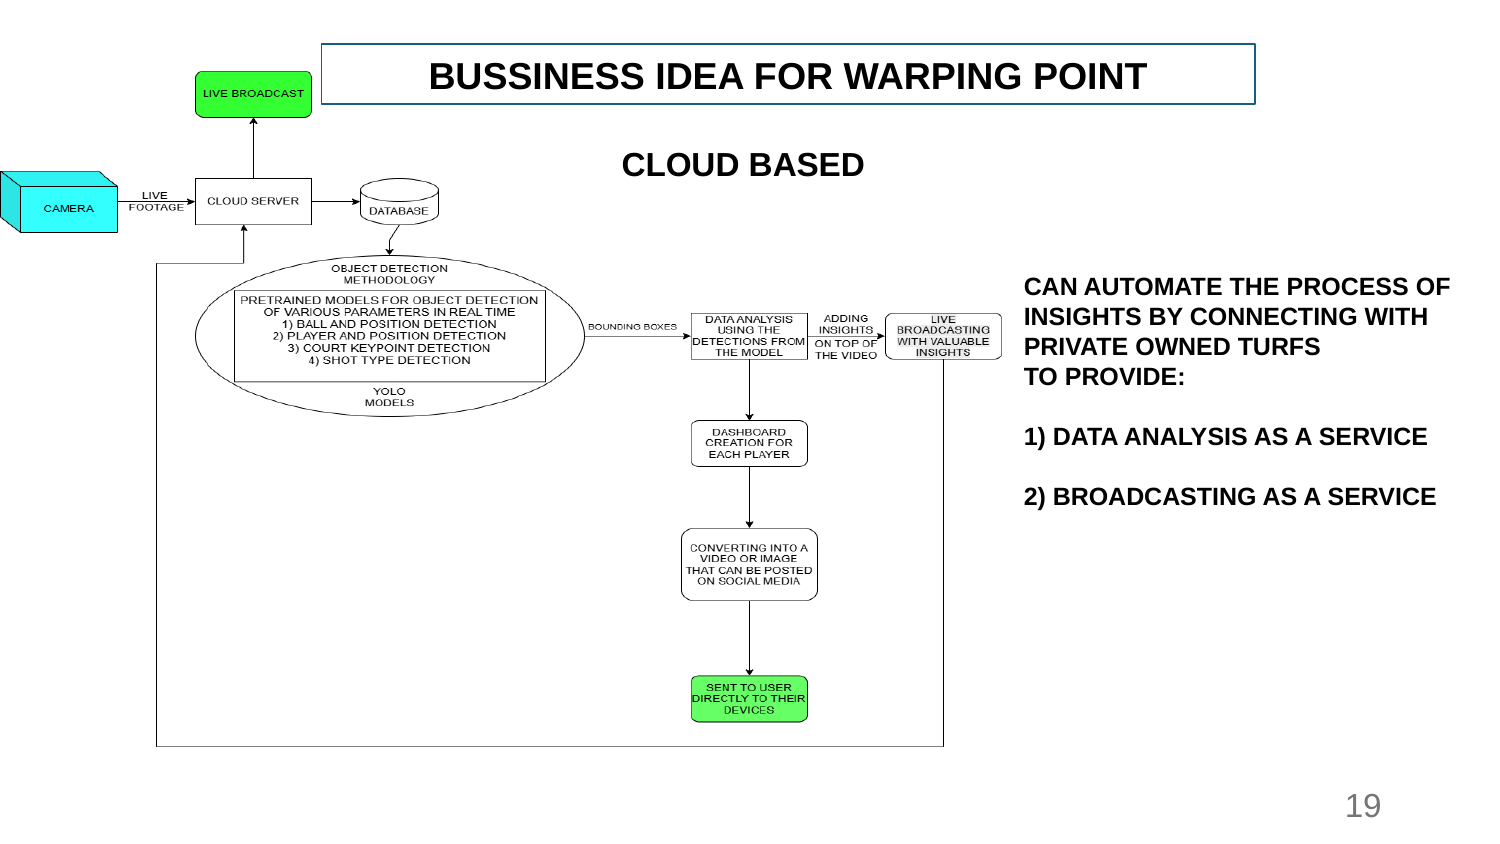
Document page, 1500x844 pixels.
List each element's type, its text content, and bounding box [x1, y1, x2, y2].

slide_number 19 [1059, 782, 1397, 827]
picture [0, 31, 1003, 753]
text_box BUSSINESS IDEA FOR WARPING POINT [1007, 44, 1256, 105]
text_box CAN AUTOMATE THE PROCESS OF INSIGHTS BY CONNECTING WITH PRIVATE OWNED TURFS TO PROVIDE: 1) DATA ANALYSIS AS A SERVICE 2) BROADCASTING AS A SERVICE [1008, 263, 1500, 553]
